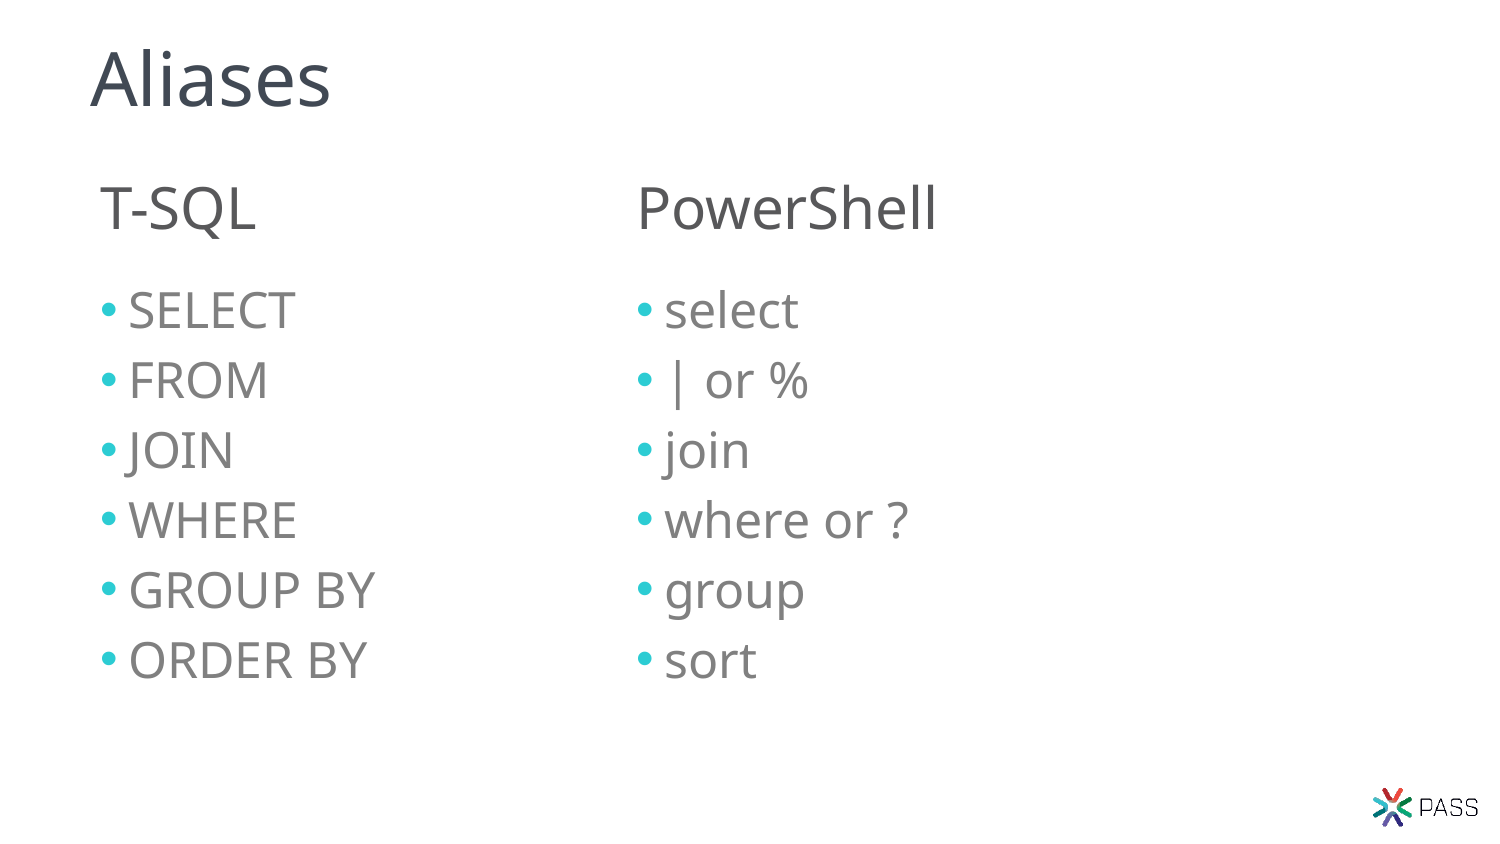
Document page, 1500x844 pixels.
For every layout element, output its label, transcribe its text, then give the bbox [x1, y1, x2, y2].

list PowerShell [620, 167, 1178, 249]
list select | or % join where or ? group sort [620, 271, 1387, 720]
text_box SELECT FROM JOIN WHERE GROUP BY ORDER BY [85, 271, 577, 720]
text_box T-SQL [85, 167, 503, 249]
title Aliases [75, 41, 1425, 142]
picture [1371, 785, 1479, 829]
